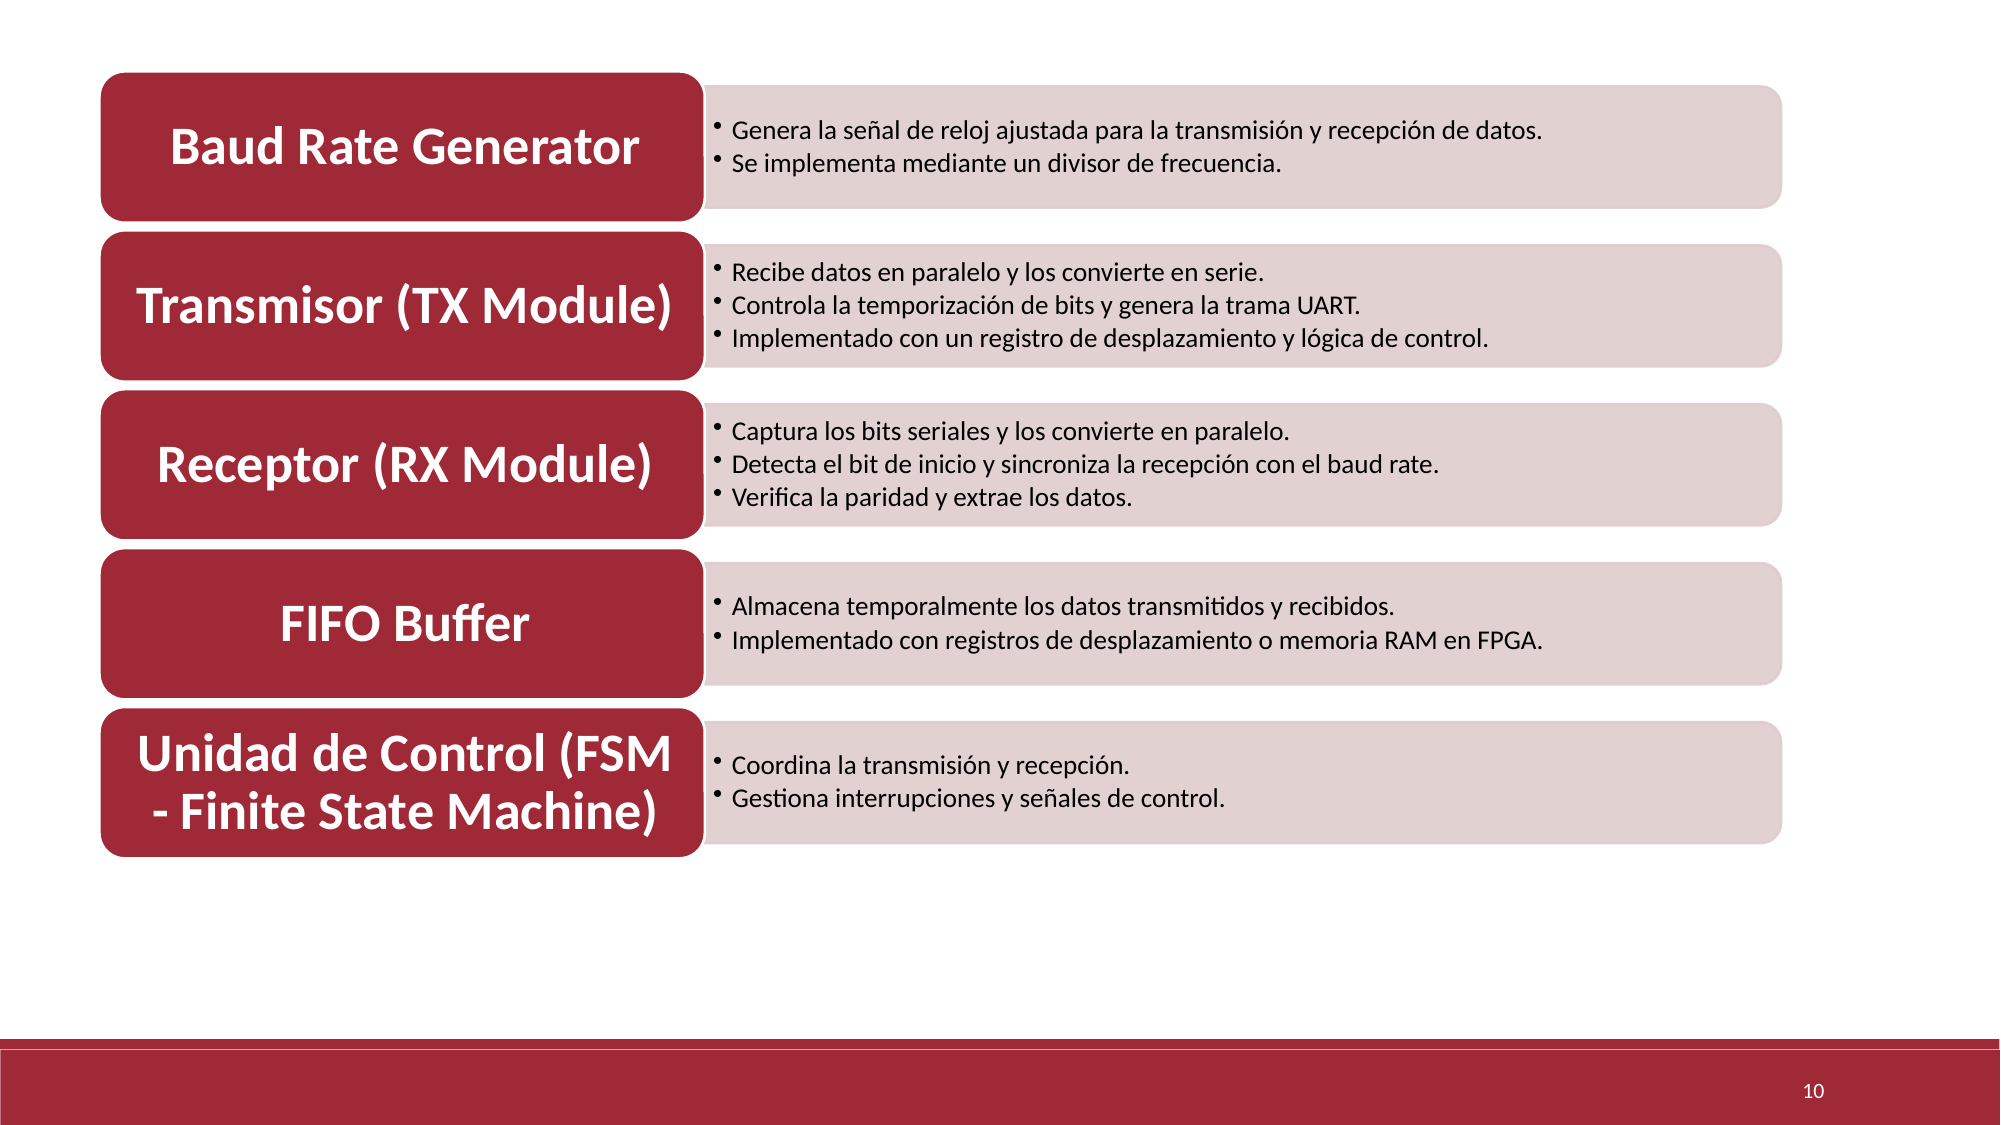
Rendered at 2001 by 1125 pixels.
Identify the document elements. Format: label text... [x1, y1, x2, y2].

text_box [98, 70, 1782, 860]
slide_number 10 [1624, 1059, 1840, 1120]
